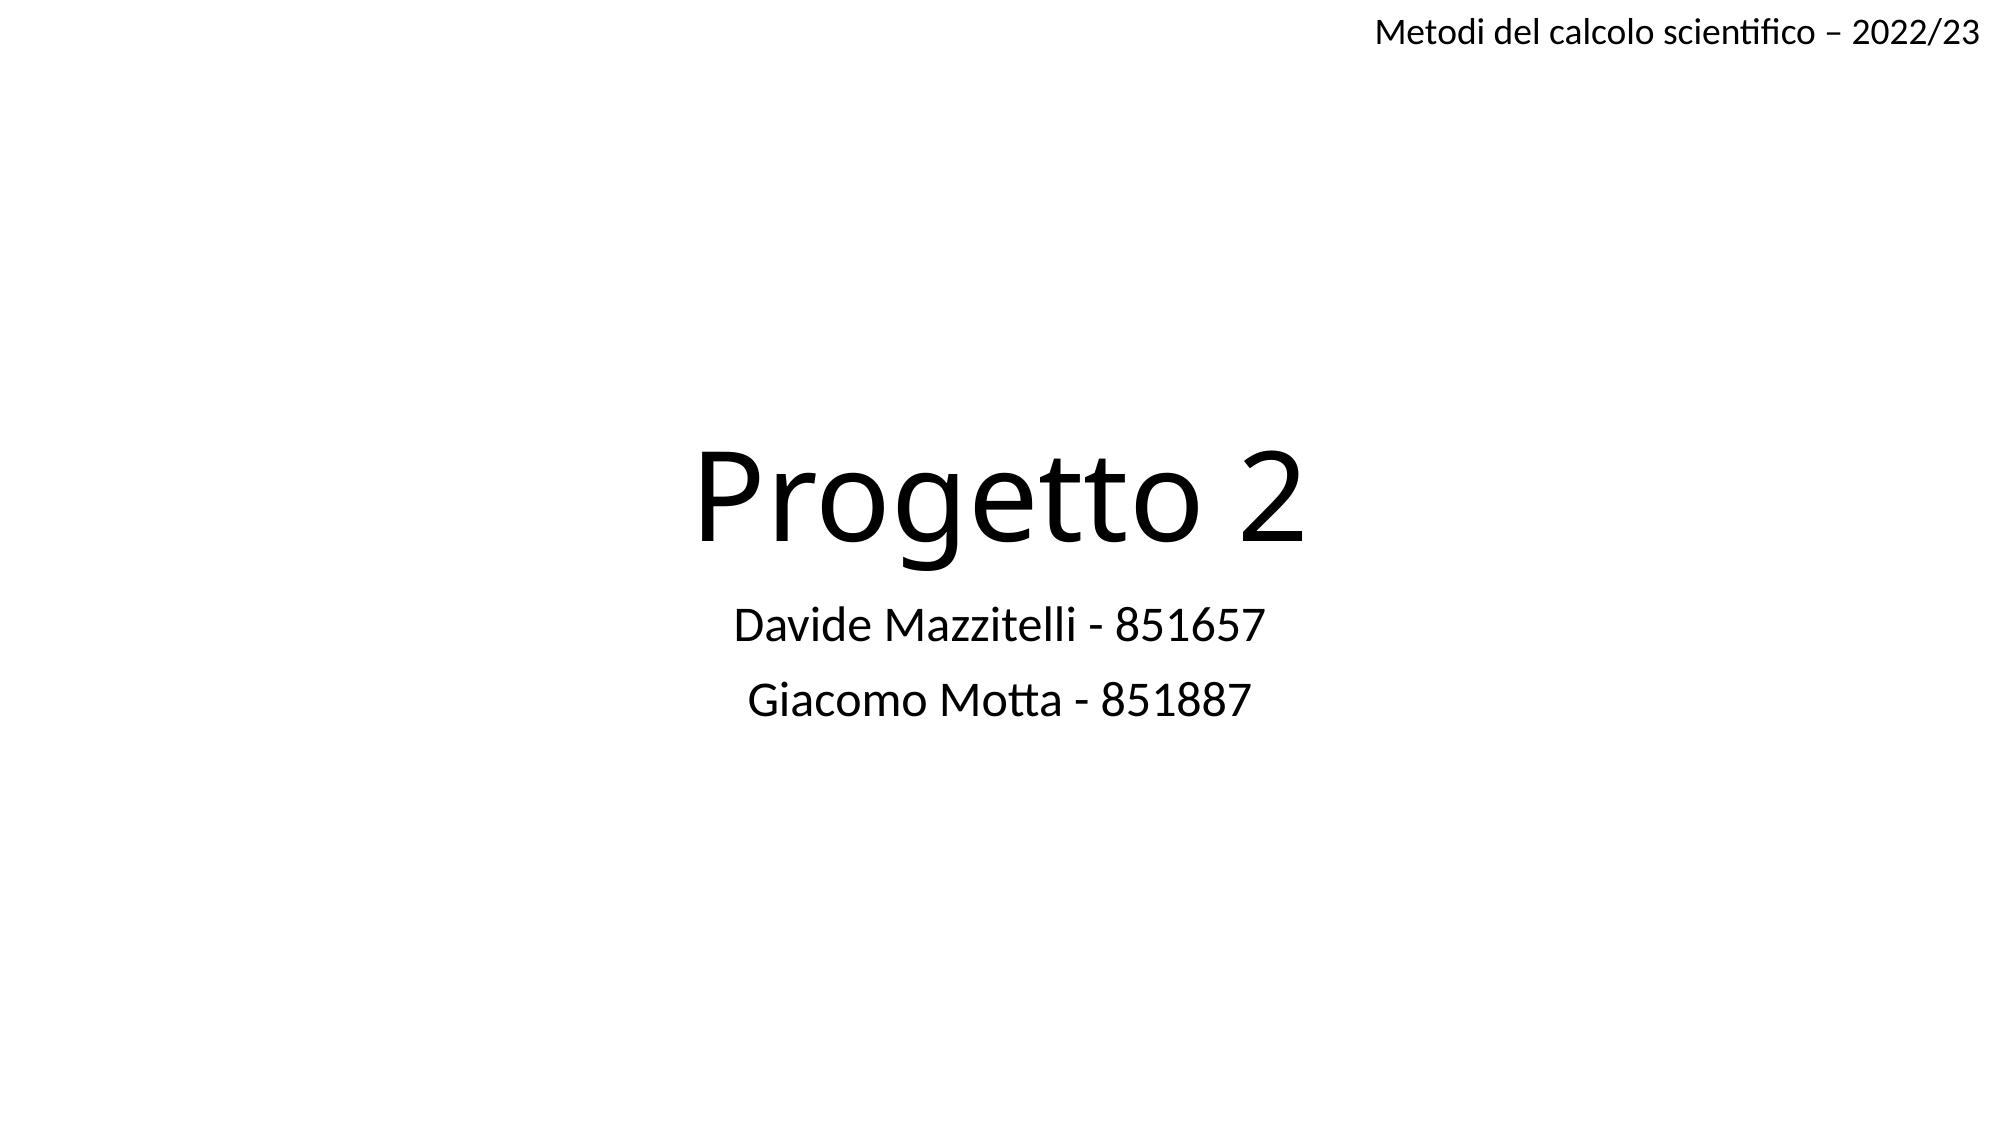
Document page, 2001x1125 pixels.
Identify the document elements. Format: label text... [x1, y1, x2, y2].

title Progetto 2 [249, 184, 1750, 576]
text_box Metodi del calcolo scientifico – 2022/23 [1359, 0, 1996, 60]
subtitle Davide Mazzitelli - 851657 Giacomo Motta - 851887 [249, 590, 1750, 863]
